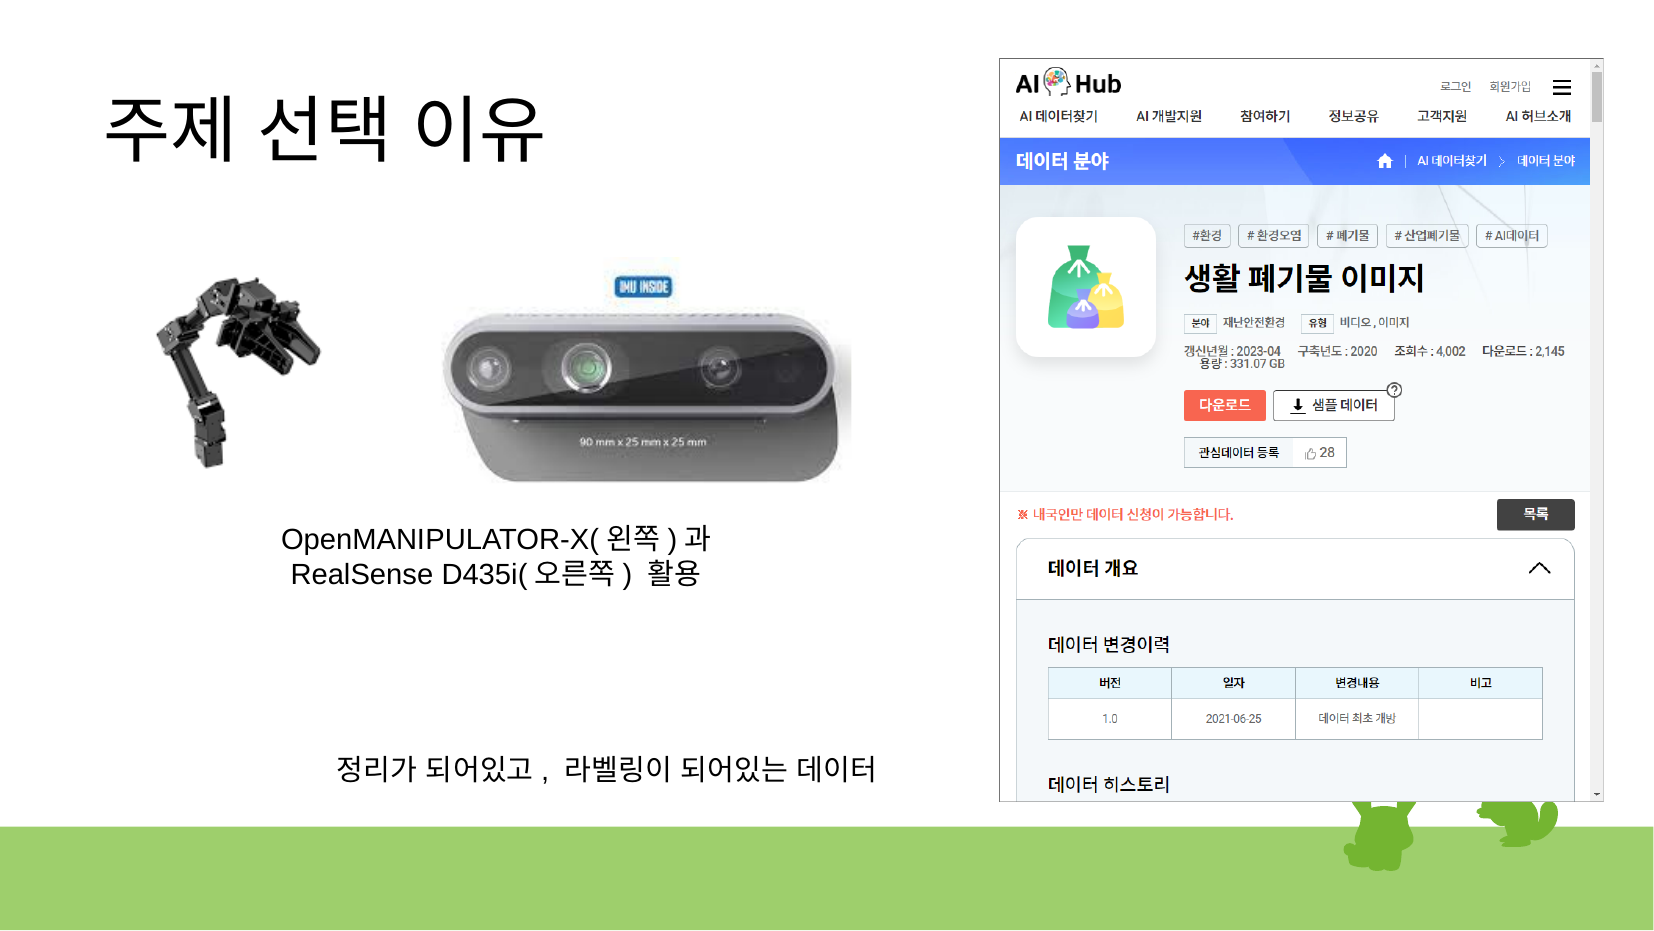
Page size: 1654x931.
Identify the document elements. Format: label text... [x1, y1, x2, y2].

text_box 주제 선택 이유 [88, 42, 600, 187]
text_box OpenMANIPULATOR-X(왼쪽)과 RealSense D435i(오른쪽) 활용 [218, 505, 774, 606]
text_box 정리가 되어있고, 라벨링이 되어있는 데이터 [248, 735, 967, 801]
picture [436, 257, 852, 491]
picture [70, 193, 400, 569]
picture [998, 58, 1604, 802]
text_box [807, 821, 1604, 887]
